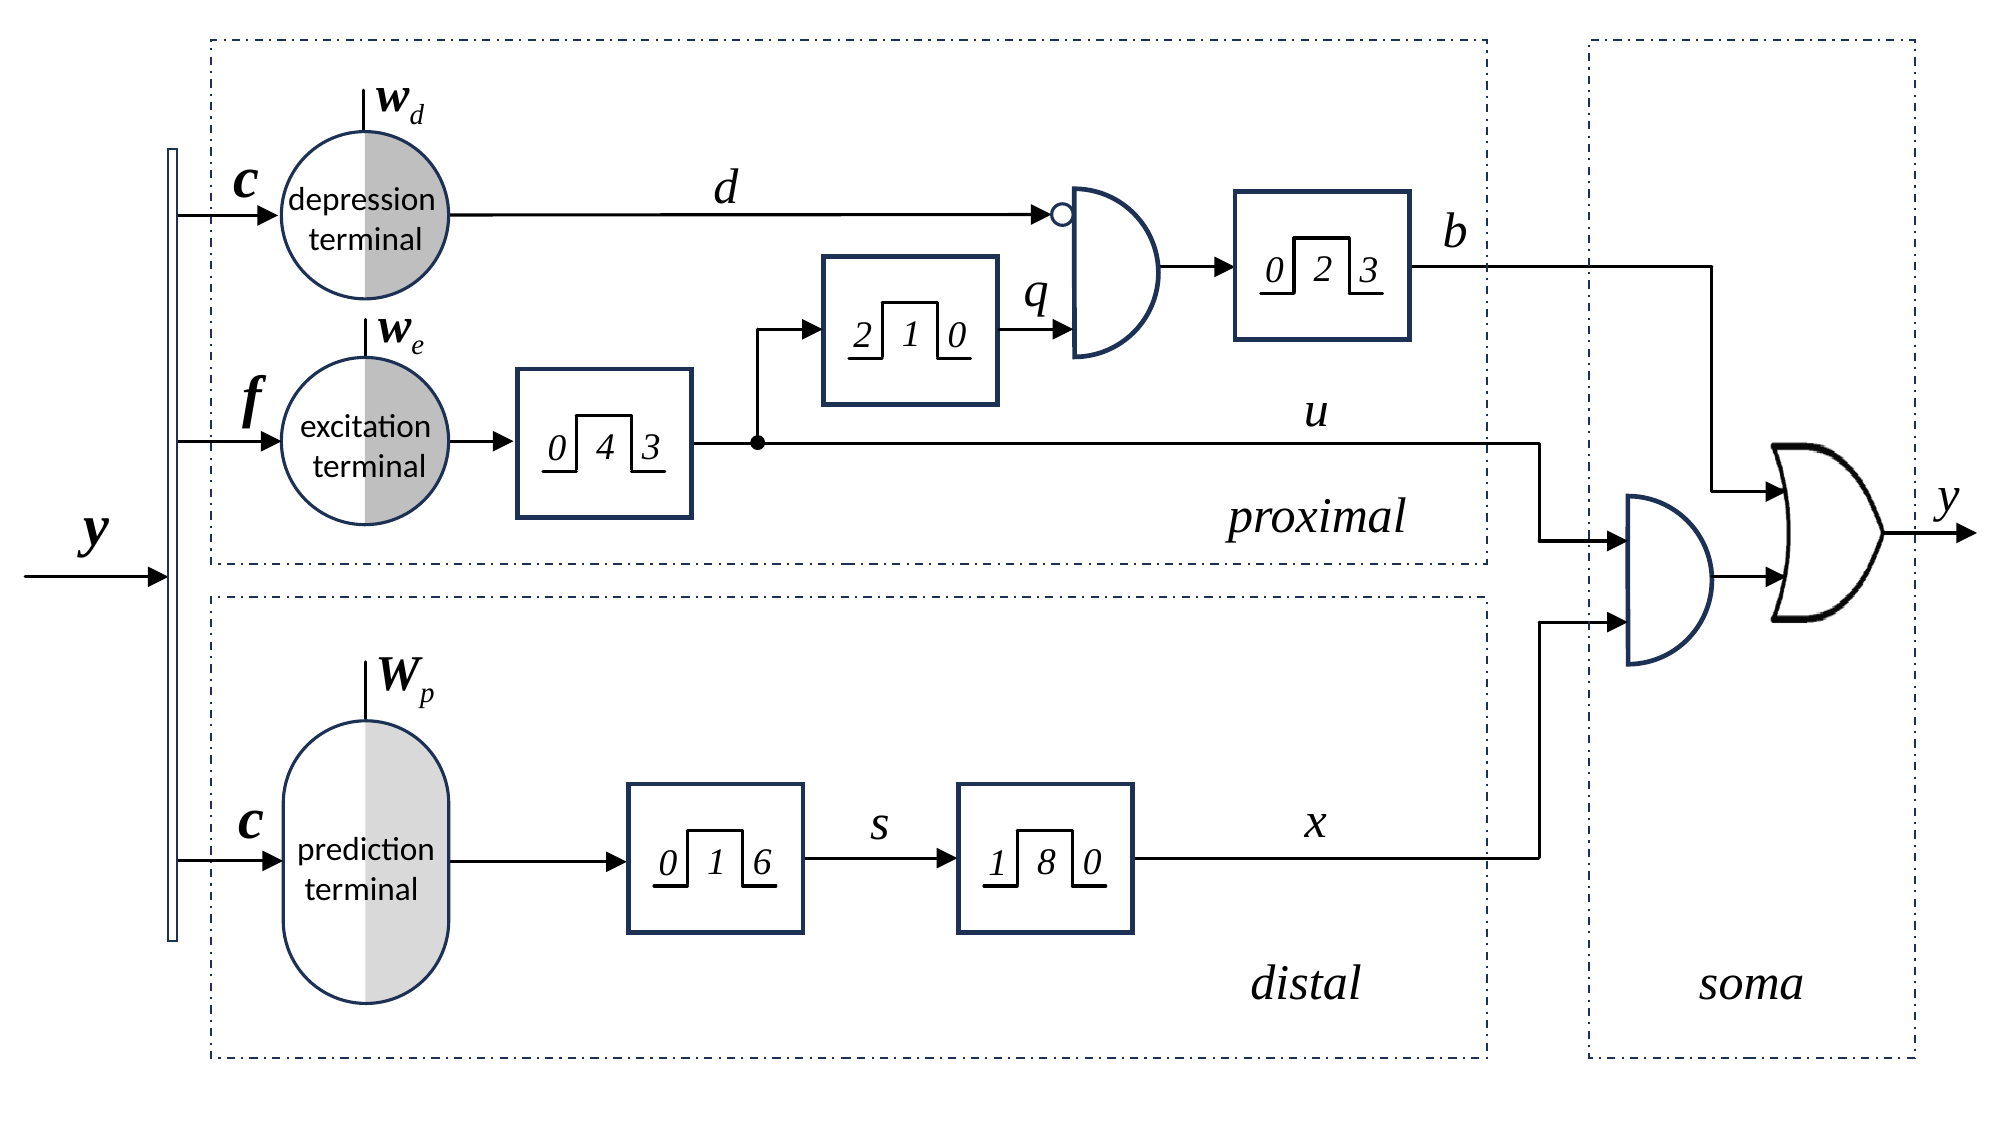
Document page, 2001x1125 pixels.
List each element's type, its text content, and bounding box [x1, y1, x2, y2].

text_box q [1008, 249, 1064, 325]
text_box y [68, 479, 124, 565]
text_box proximal [1213, 475, 1422, 550]
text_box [517, 369, 692, 518]
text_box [281, 357, 456, 525]
text_box c [219, 132, 272, 215]
text_box [1588, 39, 1916, 532]
text_box [1050, 202, 1075, 227]
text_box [272, 131, 460, 299]
text_box f [228, 351, 278, 436]
text_box d [698, 145, 754, 214]
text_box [1722, 435, 1885, 631]
text_box [210, 859, 1488, 1059]
text_box [210, 596, 1488, 861]
text_box d [698, 215, 754, 221]
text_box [628, 783, 803, 933]
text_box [281, 719, 452, 1004]
text_box soma [1684, 941, 1820, 1017]
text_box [823, 256, 998, 405]
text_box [958, 783, 1133, 933]
text_box [167, 148, 178, 942]
text_box [1588, 267, 1916, 1059]
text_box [1235, 191, 1410, 340]
text_box y [1922, 454, 1975, 530]
text_box c [223, 773, 280, 858]
text_box [210, 39, 1488, 565]
